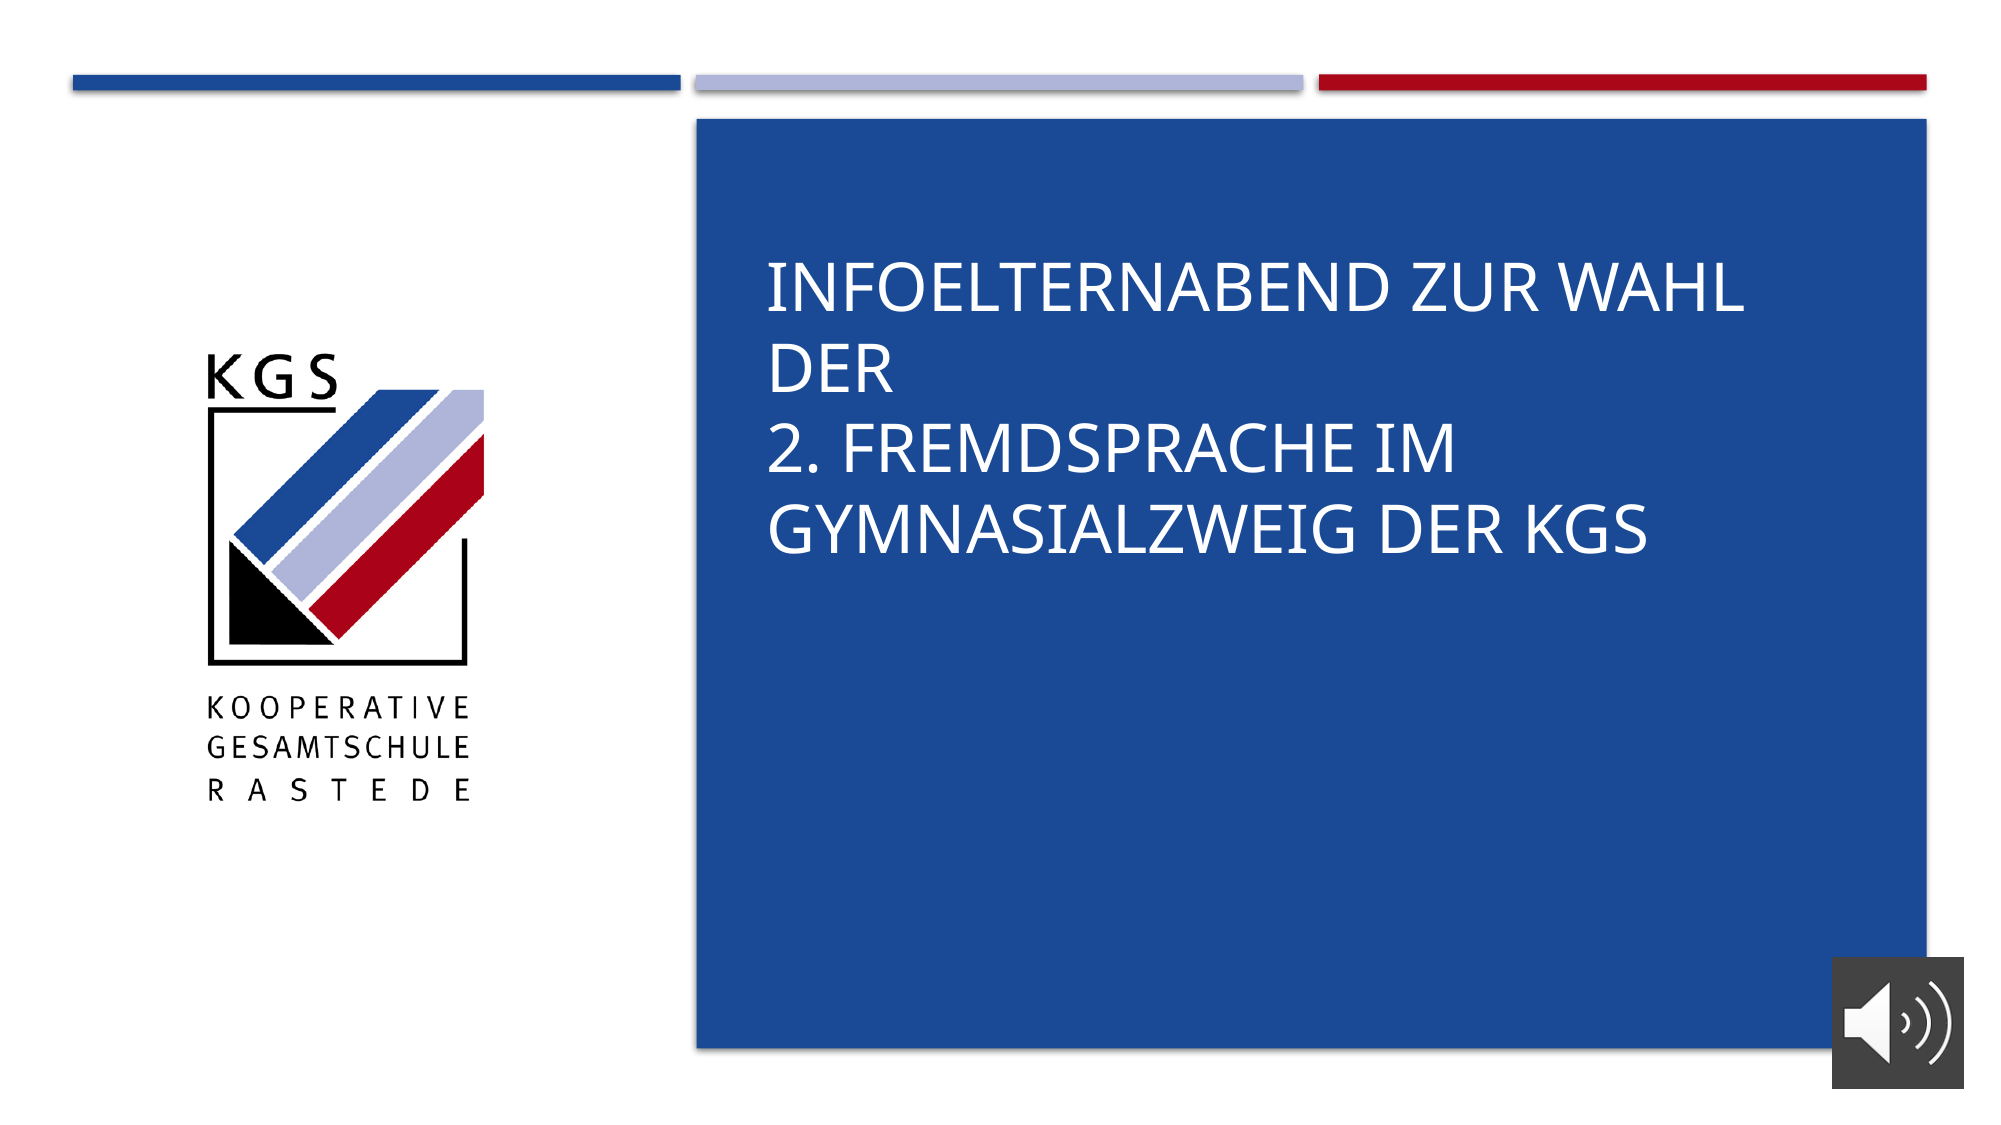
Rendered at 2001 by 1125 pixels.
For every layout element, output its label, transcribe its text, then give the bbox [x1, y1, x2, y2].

picture [1830, 955, 1966, 1091]
text_box [0, 103, 2000, 1125]
text_box [696, 118, 1928, 1049]
title Infoelternabend zur wahl der 2. fremdsprache im gymnasialzweig der kgs [751, 232, 1867, 575]
picture [192, 339, 504, 811]
